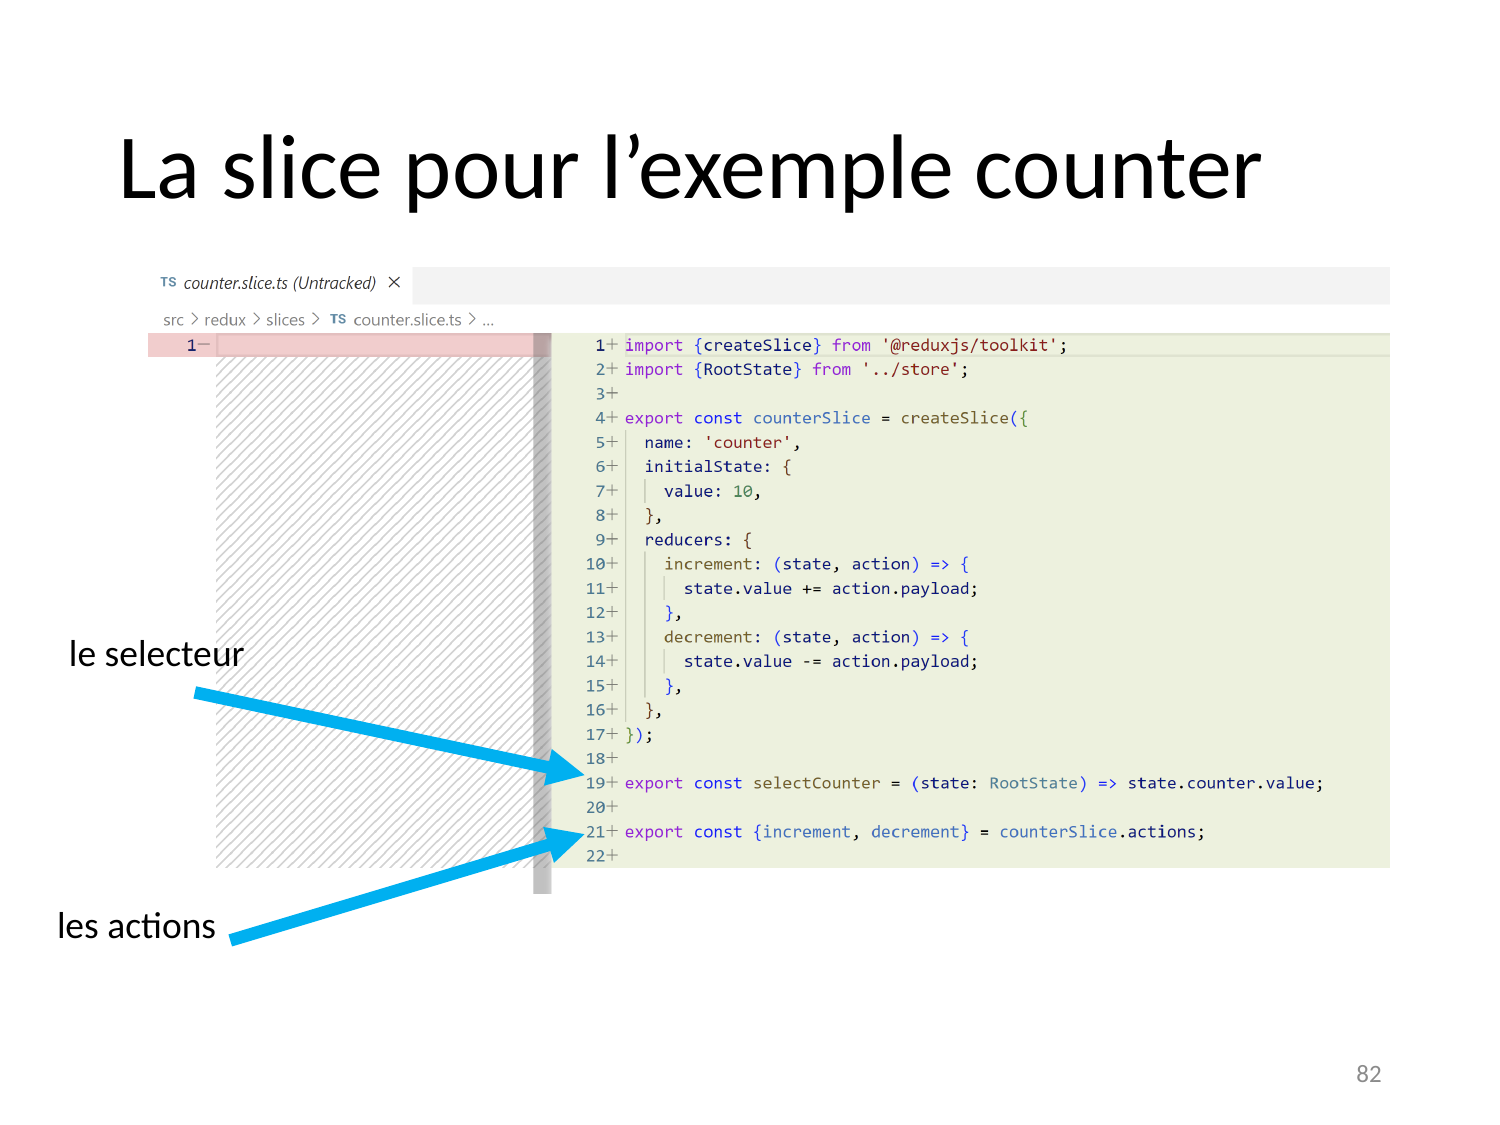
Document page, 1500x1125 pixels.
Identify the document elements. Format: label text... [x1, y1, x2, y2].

text_box le selecteur [54, 621, 148, 682]
text_box les actions [42, 893, 232, 954]
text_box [194, 692, 585, 776]
picture [148, 267, 1390, 894]
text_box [230, 834, 585, 941]
title La slice pour l’exemple counter [103, 59, 1397, 278]
slide_number 82 [1059, 1042, 1397, 1103]
